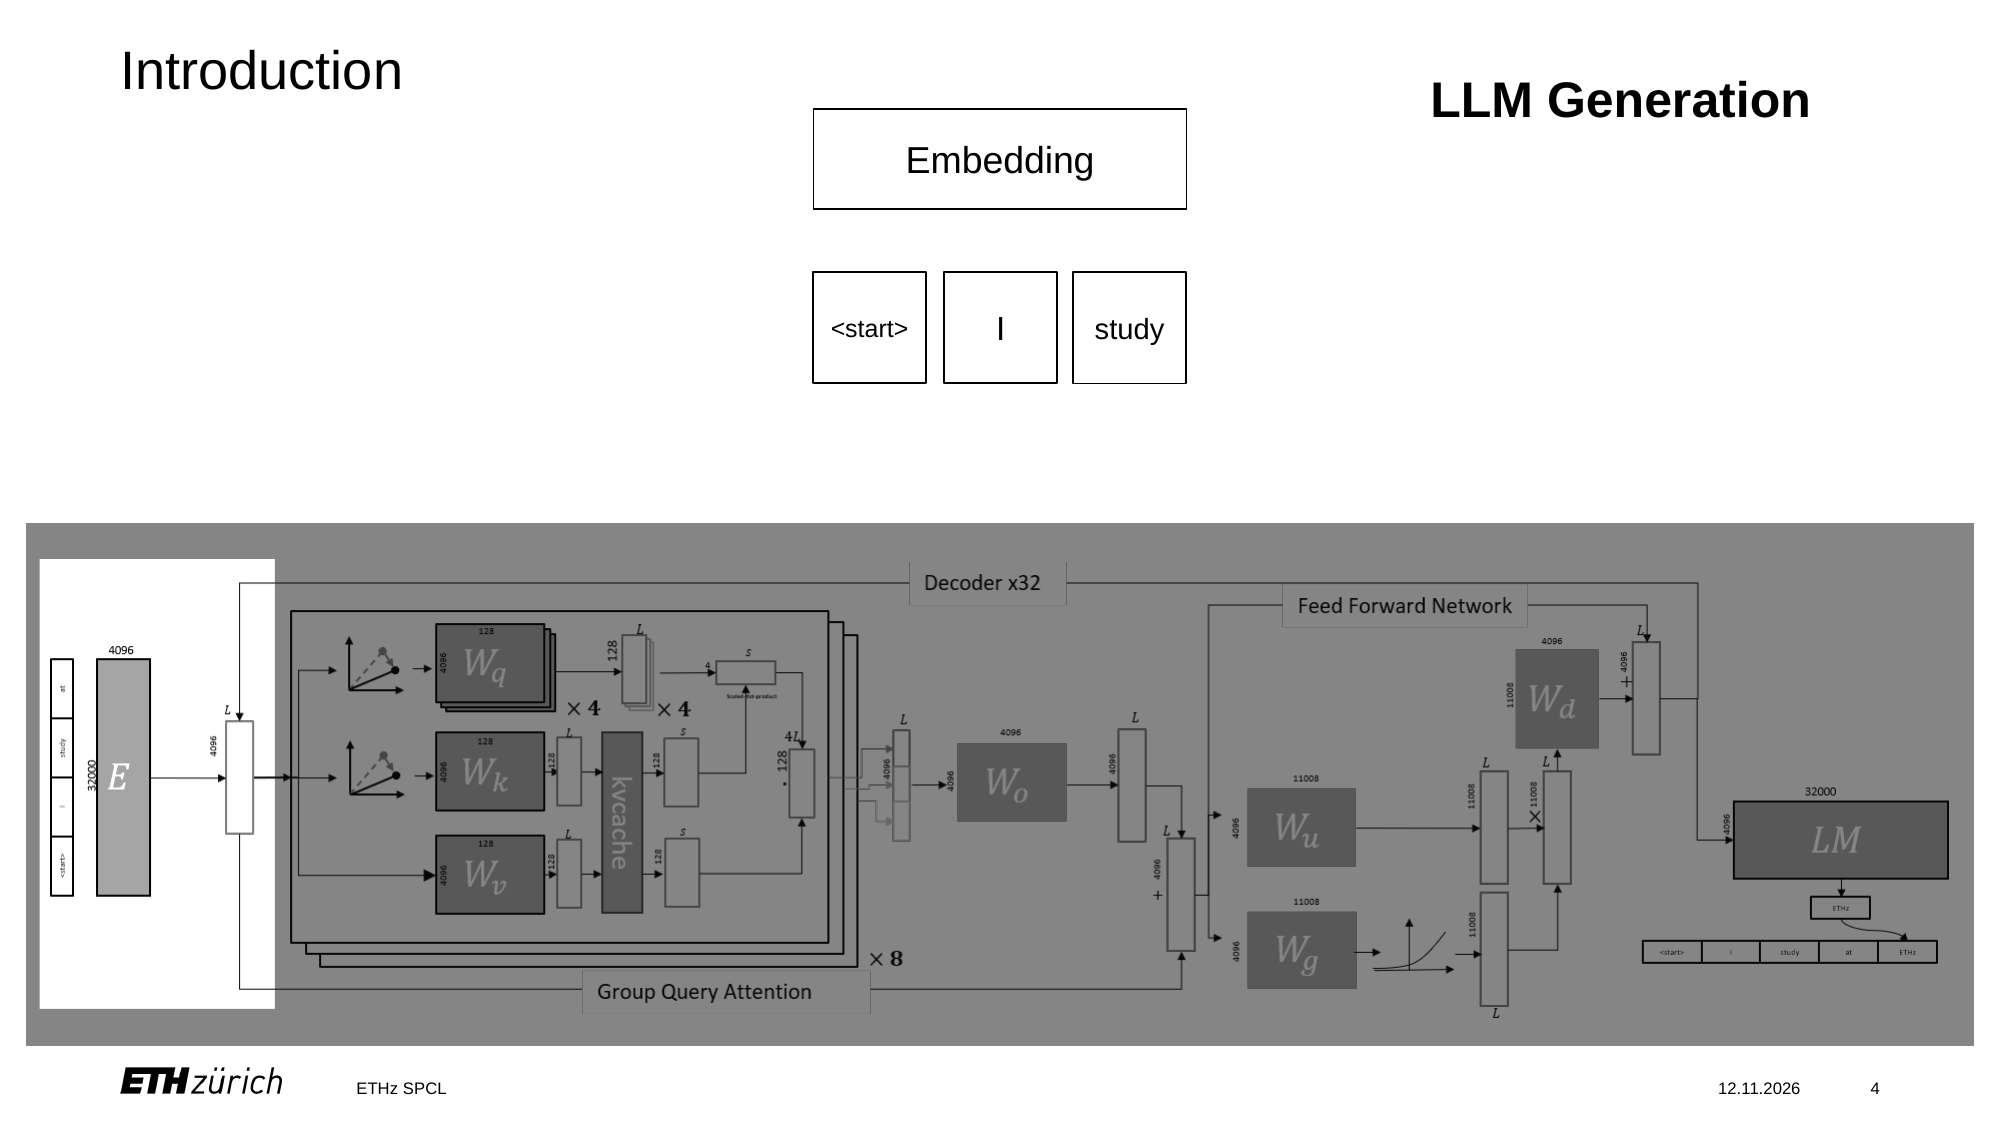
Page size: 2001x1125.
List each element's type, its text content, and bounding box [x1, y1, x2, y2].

text_box LLM Generation [1415, 60, 1902, 136]
text_box I [944, 271, 1058, 384]
title Introduction [120, 42, 1880, 191]
text_box Embedding [813, 109, 1187, 209]
text_box <start> [813, 271, 927, 384]
text_box [26, 523, 1974, 1046]
picture [120, 1067, 282, 1094]
footer ETHz SPCL [356, 1069, 1538, 1106]
text_box study [1073, 272, 1187, 384]
picture [50, 562, 1949, 1029]
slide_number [1718, 1069, 1819, 1106]
slide_number 4 [1827, 1069, 1880, 1106]
